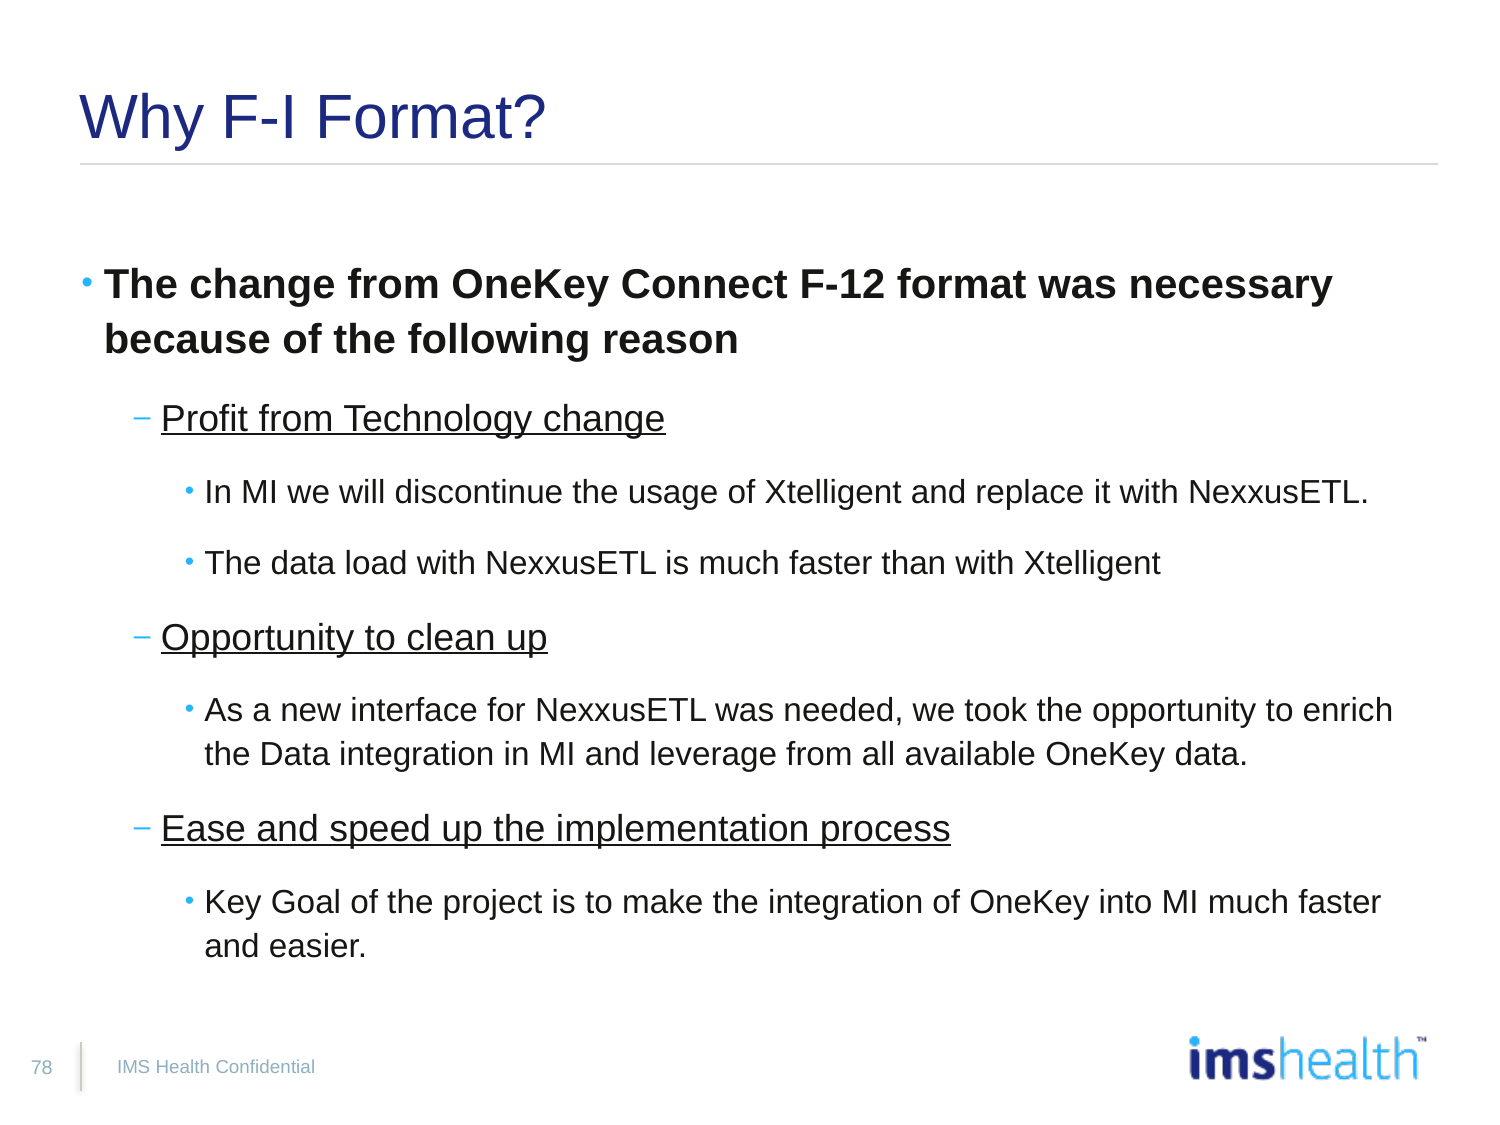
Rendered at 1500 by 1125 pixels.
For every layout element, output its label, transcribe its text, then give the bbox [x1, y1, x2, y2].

title Why F-I Format? [79, 12, 1438, 152]
list The change from OneKey Connect F-12 format was necessary because of the following reason Profit from Technology change In MI we will discontinue the usage of Xtelligent and replace it with NexxusETL. The data load with NexxusETL is much faster than with Xtelligent Opportunity to clean up As a new interface for NexxusETL was needed, we took the opportunity to enrich the Data integration in MI and leverage from all available OneKey data. Ease and speed up the implementation process Key Goal of the project is to make the integration of OneKey into MI much faster and easier. [81, 252, 1440, 987]
picture [1187, 1029, 1428, 1091]
footer IMS Health Confidential [102, 1036, 1042, 1097]
